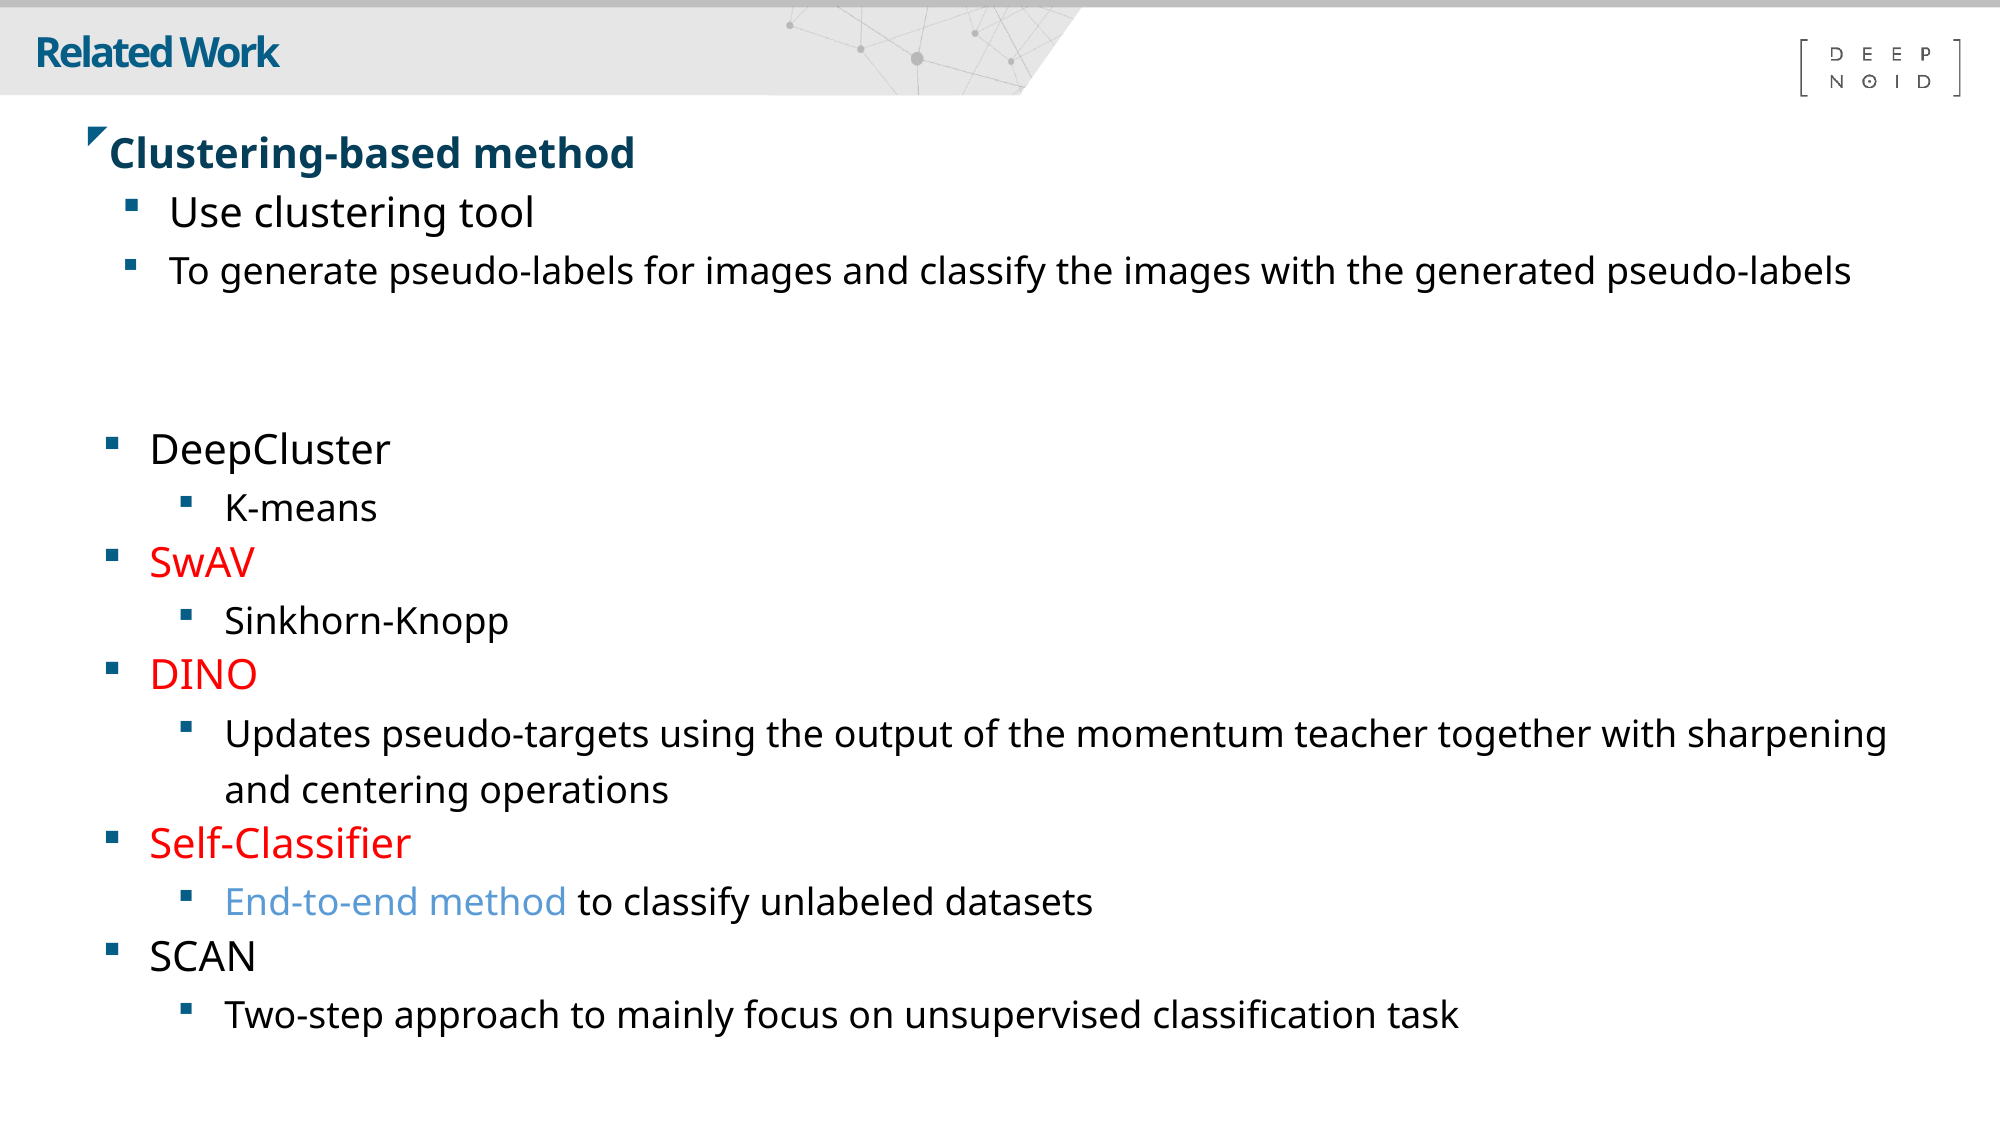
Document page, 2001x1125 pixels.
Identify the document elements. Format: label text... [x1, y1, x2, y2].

picture [1783, 19, 1977, 116]
picture [744, 6, 1092, 132]
text_box Related Work [19, 23, 974, 119]
text_box Clustering-based method [108, 122, 637, 171]
text_box [86, 125, 110, 149]
text_box DeepCluster K-means SwAV Sinkhorn-Knopp DINO Updates pseudo-targets using the output of the momentum teacher together with sharpening and centering operations Self-Classifier End-to-end method to classify unlabeled datasets SCAN Two-step approach to mainly focus on unsupervised classification task [87, 409, 1924, 1044]
text_box Use clustering tool To generate pseudo-labels for images and classify the images with the generated pseudo-labels [107, 171, 1943, 299]
